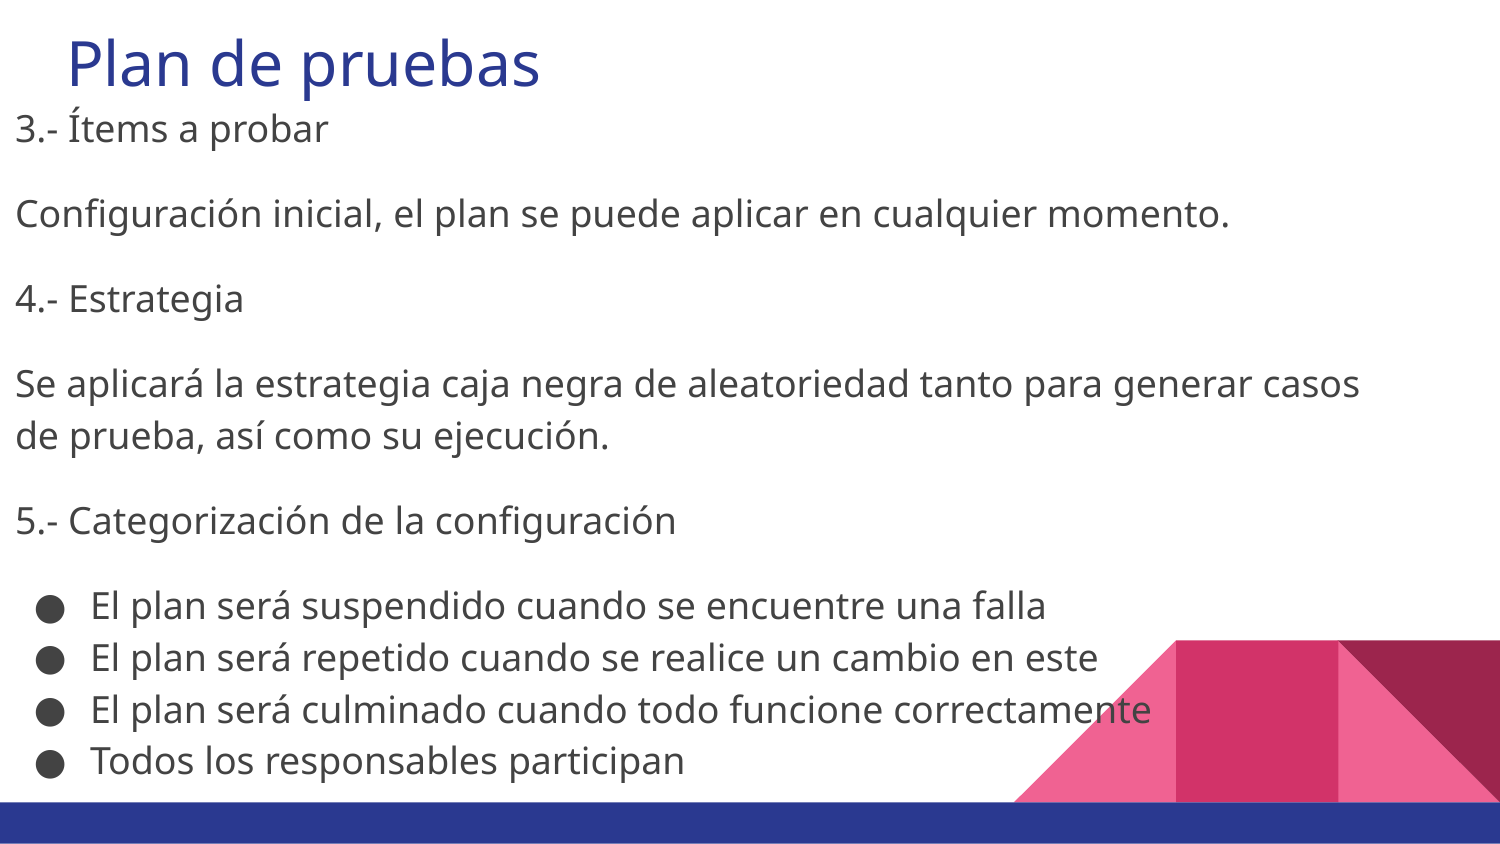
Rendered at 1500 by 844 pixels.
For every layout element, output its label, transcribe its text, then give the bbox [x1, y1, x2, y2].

title Plan de pruebas [51, 9, 1449, 109]
list 3.- Ítems a probar Configuración inicial, el plan se puede aplicar en cualquier momento. 4.- Estrategia Se aplicará la estrategia caja negra de aleatoriedad tanto para generar casos de prueba, así como su ejecución. 5.- Categorización de la configuración El plan será suspendido cuando se encuentre una falla El plan será repetido cuando se realice un cambio en este El plan será culminado cuando todo funcione correctamente Todos los responsables participan [0, 83, 1398, 632]
